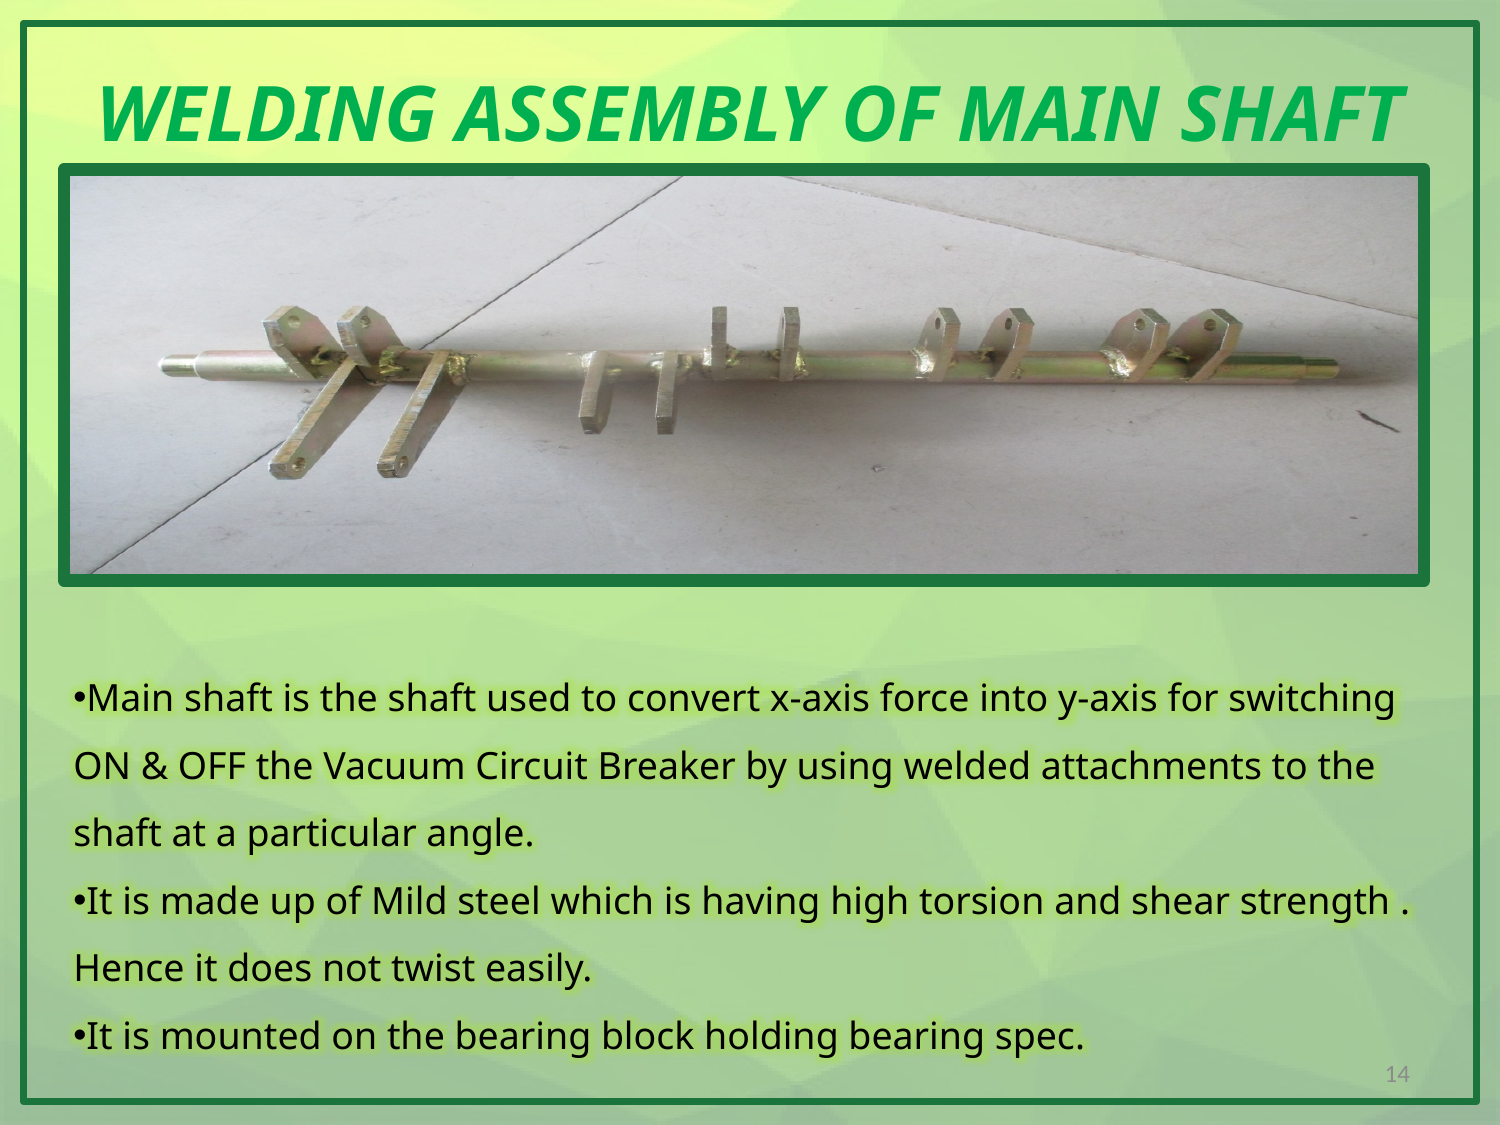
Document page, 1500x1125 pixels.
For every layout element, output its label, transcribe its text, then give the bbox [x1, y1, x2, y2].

slide_number 14 [1074, 1042, 1425, 1103]
title WELDING ASSEMBLY OF MAIN SHAFT [75, 45, 1425, 163]
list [70, 175, 1419, 575]
table_cell Ø45x25 mm [0, 0, 1500, 1125]
text_box Main shaft is the shaft used to convert x-axis force into y-axis for switching ON & OFF the Vacuum Circuit Breaker by using welded attachments to the shaft at a particular angle. It is made up of Mild steel which is having high torsion and shear strength . Hence it does not twist easily. It is mounted on the bearing block holding bearing spec. [58, 644, 1442, 1125]
